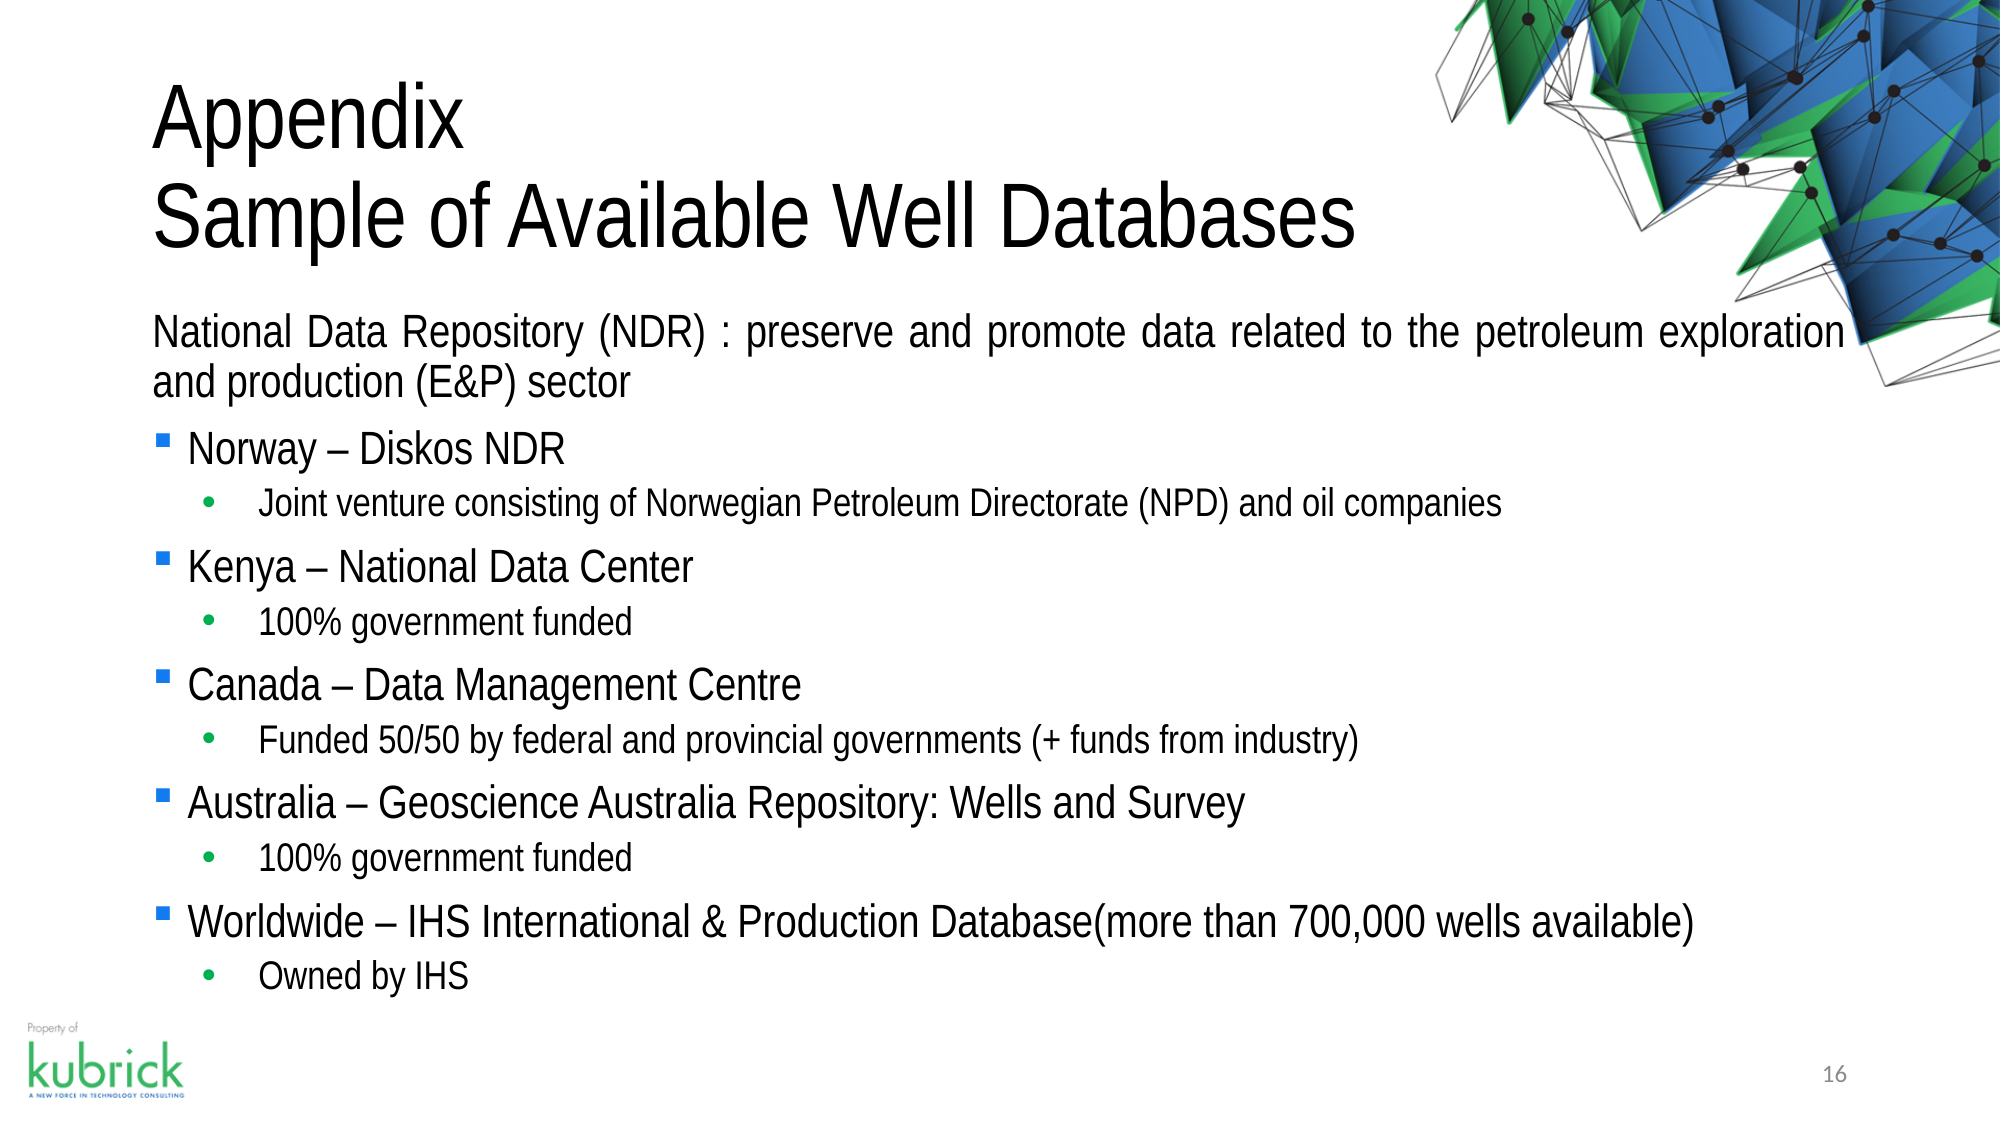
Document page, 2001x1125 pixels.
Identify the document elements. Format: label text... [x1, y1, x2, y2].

list National Data Repository (NDR) : preserve and promote data related to the petroleum exploration and production (E&P) sector Norway – Diskos NDR Joint venture consisting of Norwegian Petroleum Directorate (NPD) and oil companies Kenya – National Data Center 100% government funded Canada – Data Management Centre Funded 50/50 by federal and provincial governments (+ funds from industry) Australia – Geoscience Australia Repository: Wells and Survey 100% government funded Worldwide – IHS International & Production Database(more than 700,000 wells available) Owned by IHS [137, 299, 1863, 1014]
slide_number 16 [1412, 1042, 1863, 1103]
title Appendix Sample of Available Well Databases [137, 59, 1413, 278]
picture [0, 0, 2000, 1125]
